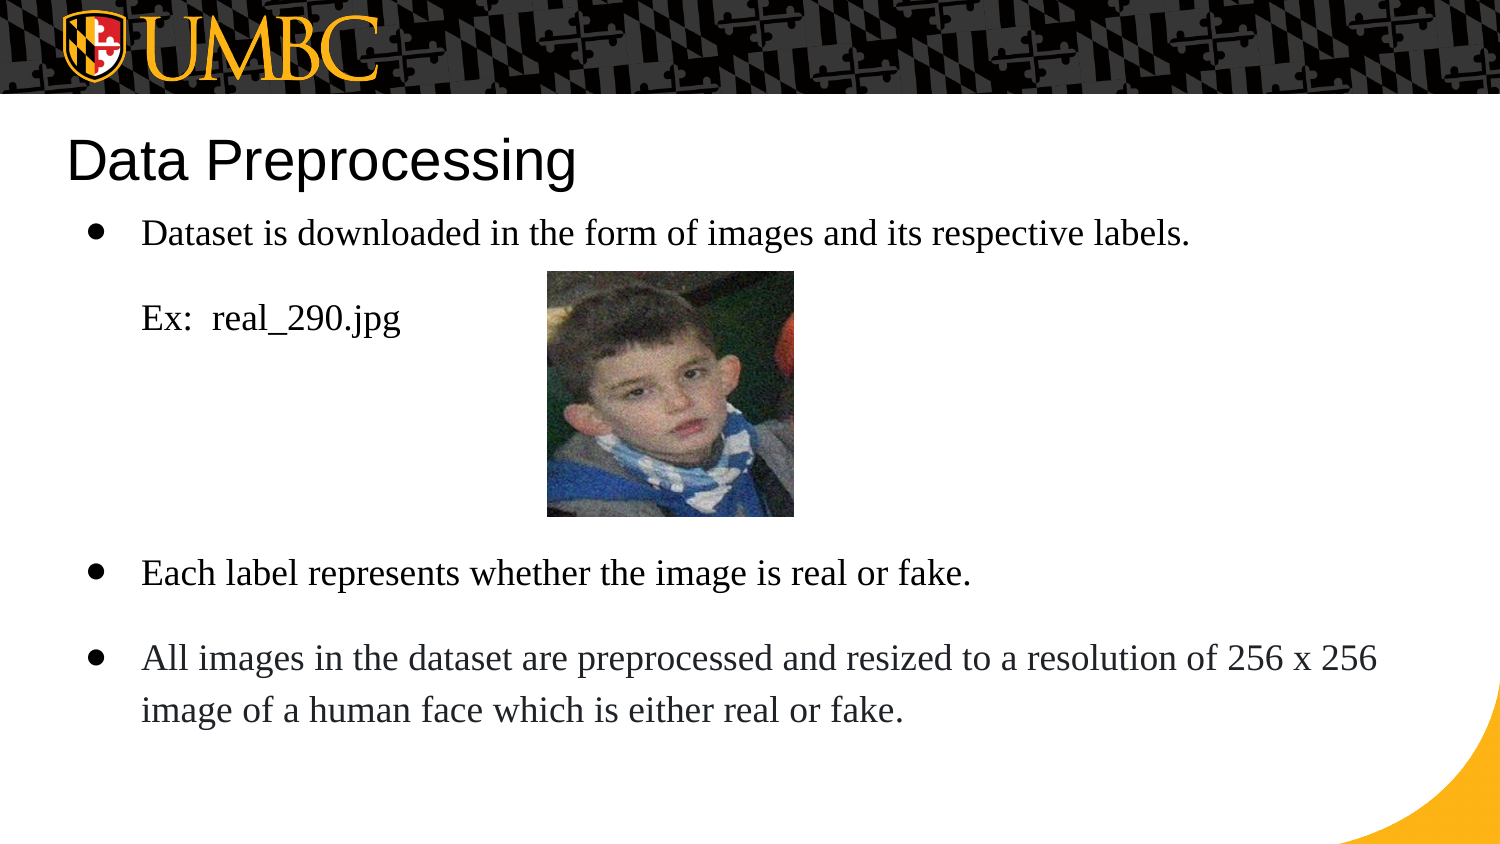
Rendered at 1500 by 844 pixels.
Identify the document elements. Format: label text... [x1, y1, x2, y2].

list Dataset is downloaded in the form of images and its respective labels. Ex: real_290.jpg Each label represents whether the image is real or fake. All images in the dataset are preprocessed and resized to a resolution of 256 x 256 image of a human face which is either real or fake. [51, 185, 1449, 747]
picture [547, 271, 794, 518]
title Data Preprocessing [51, 106, 1449, 185]
picture [1338, 679, 1500, 844]
picture [0, 0, 1500, 94]
